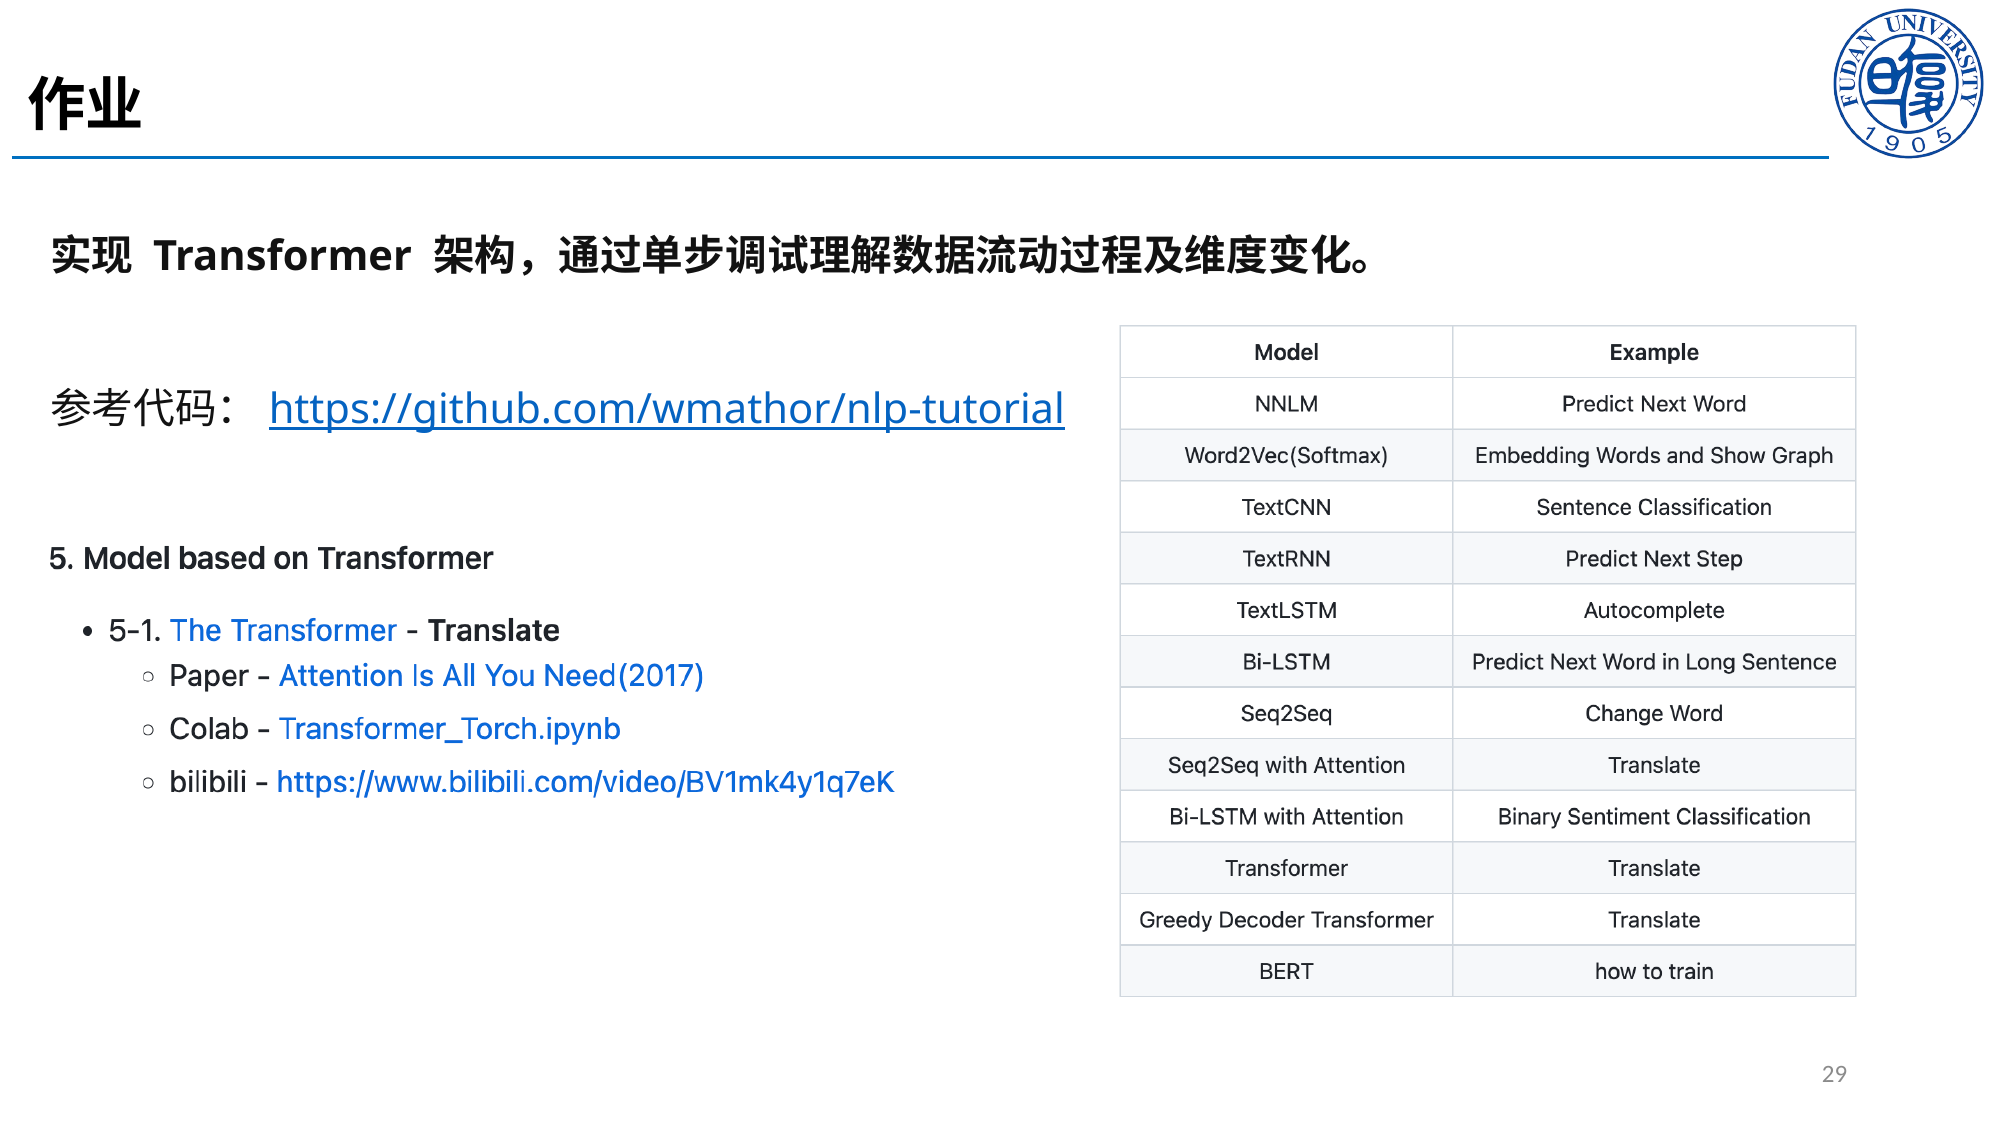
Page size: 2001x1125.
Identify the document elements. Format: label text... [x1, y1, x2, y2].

picture [1106, 313, 1863, 1006]
text_box 作业 [12, 59, 159, 145]
text_box 实现 Transformer 架构，通过单步调试理解数据流动过程及维度变化。 参考代码：https://github.com/wmathor/nlp-tutorial [35, 196, 1658, 447]
slide_number 29 [1412, 1042, 1863, 1103]
picture [1828, 1, 1989, 162]
picture [35, 532, 917, 814]
